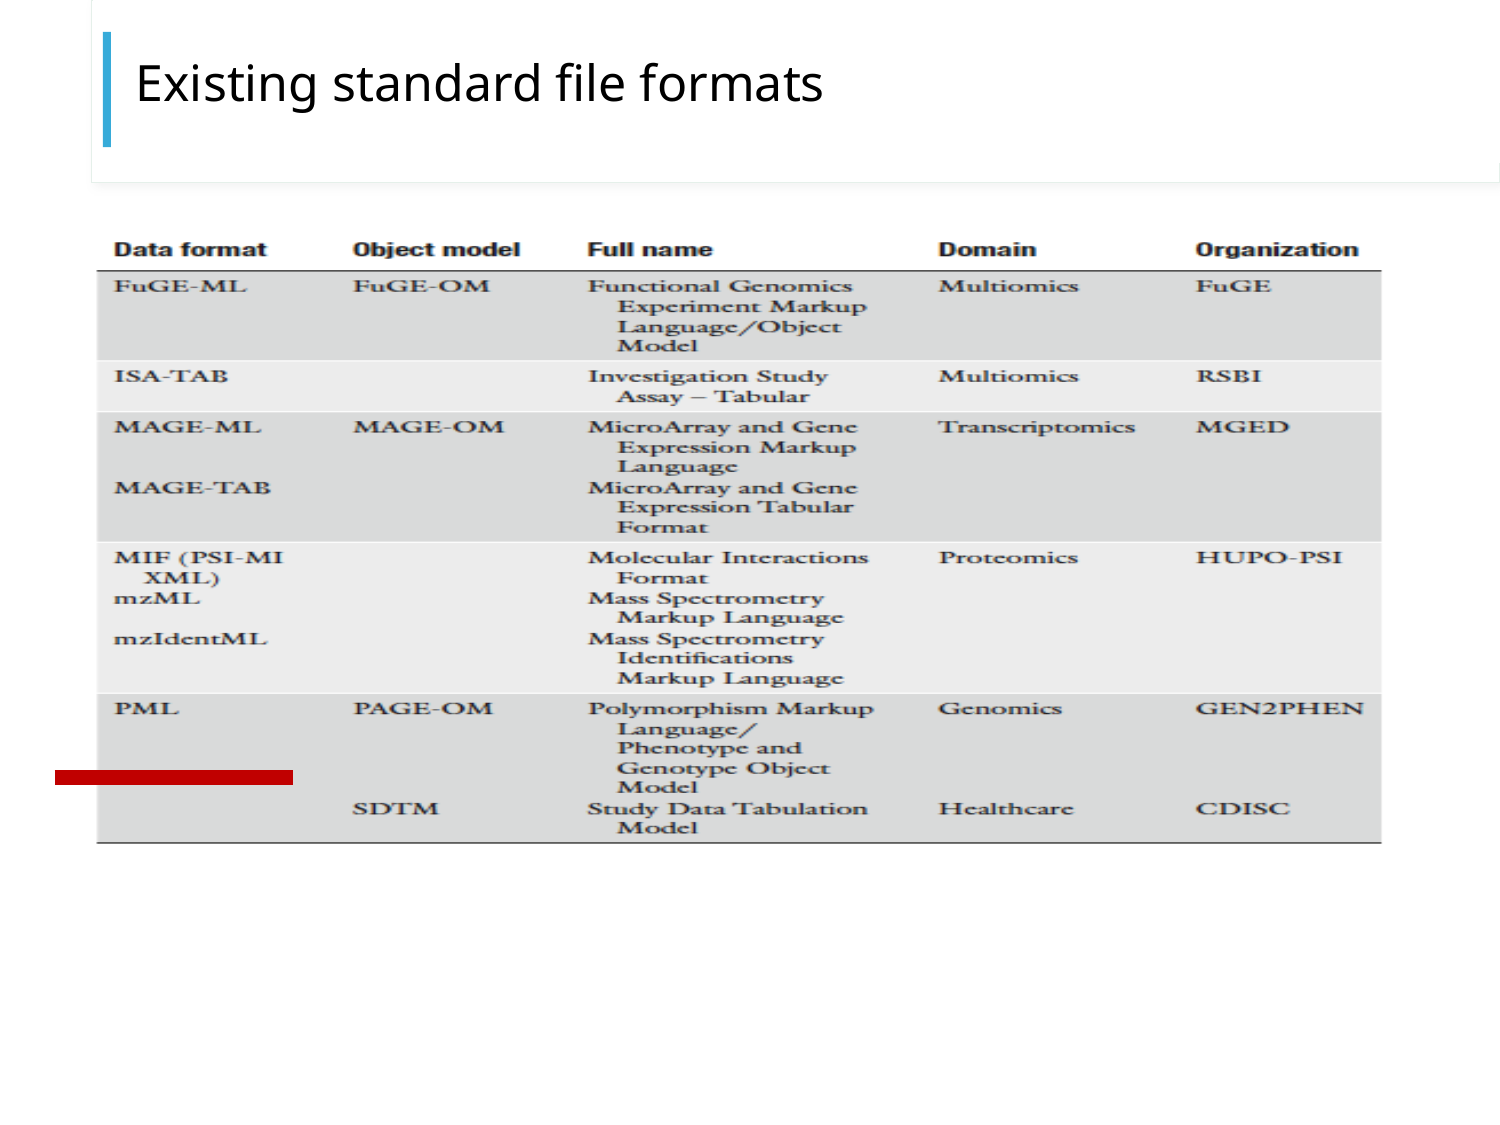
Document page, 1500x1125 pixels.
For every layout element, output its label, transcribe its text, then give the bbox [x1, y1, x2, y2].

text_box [38, 231, 1453, 845]
title Existing standard file formats [120, 27, 960, 144]
